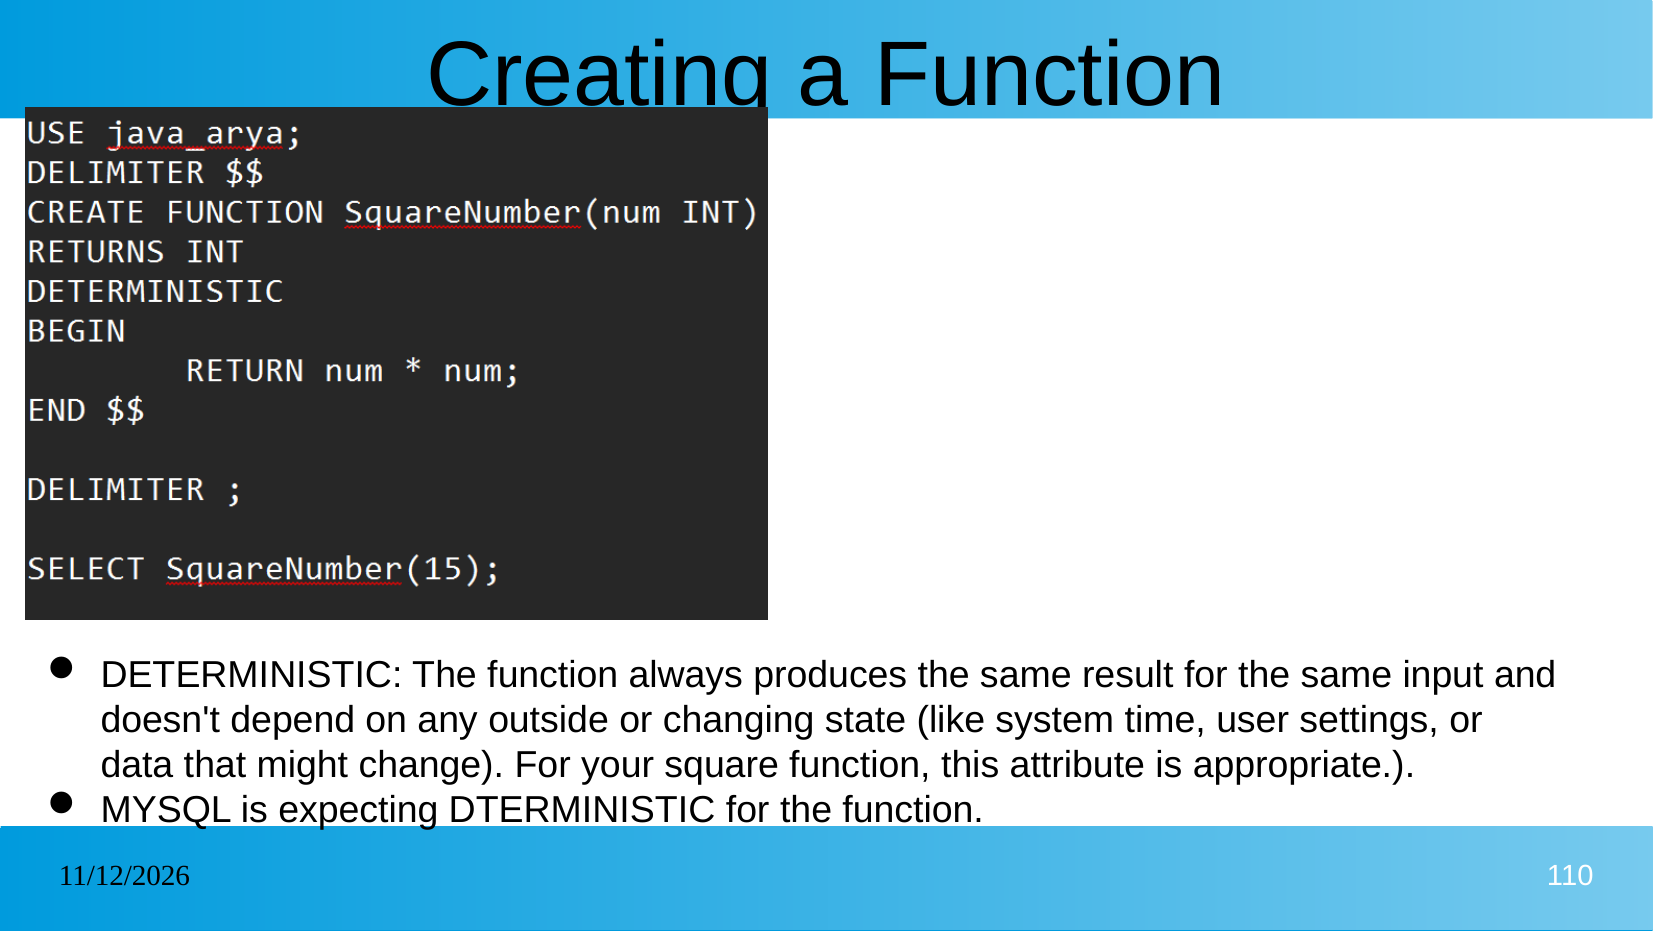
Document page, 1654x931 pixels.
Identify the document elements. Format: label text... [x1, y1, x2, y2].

title Creating a Function [59, 29, 1594, 108]
picture [25, 107, 1652, 621]
list DETERMINISTIC: The function always produces the same result for the same input and doesn't depend on any outside or changing state (like system time, user settings, or data that might change). For your square function, this attribute is appropriate.). MYSQL is expecting DTERMINISTIC for the function. [29, 649, 1565, 899]
slide_number 110 [1210, 856, 1594, 915]
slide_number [59, 856, 443, 915]
